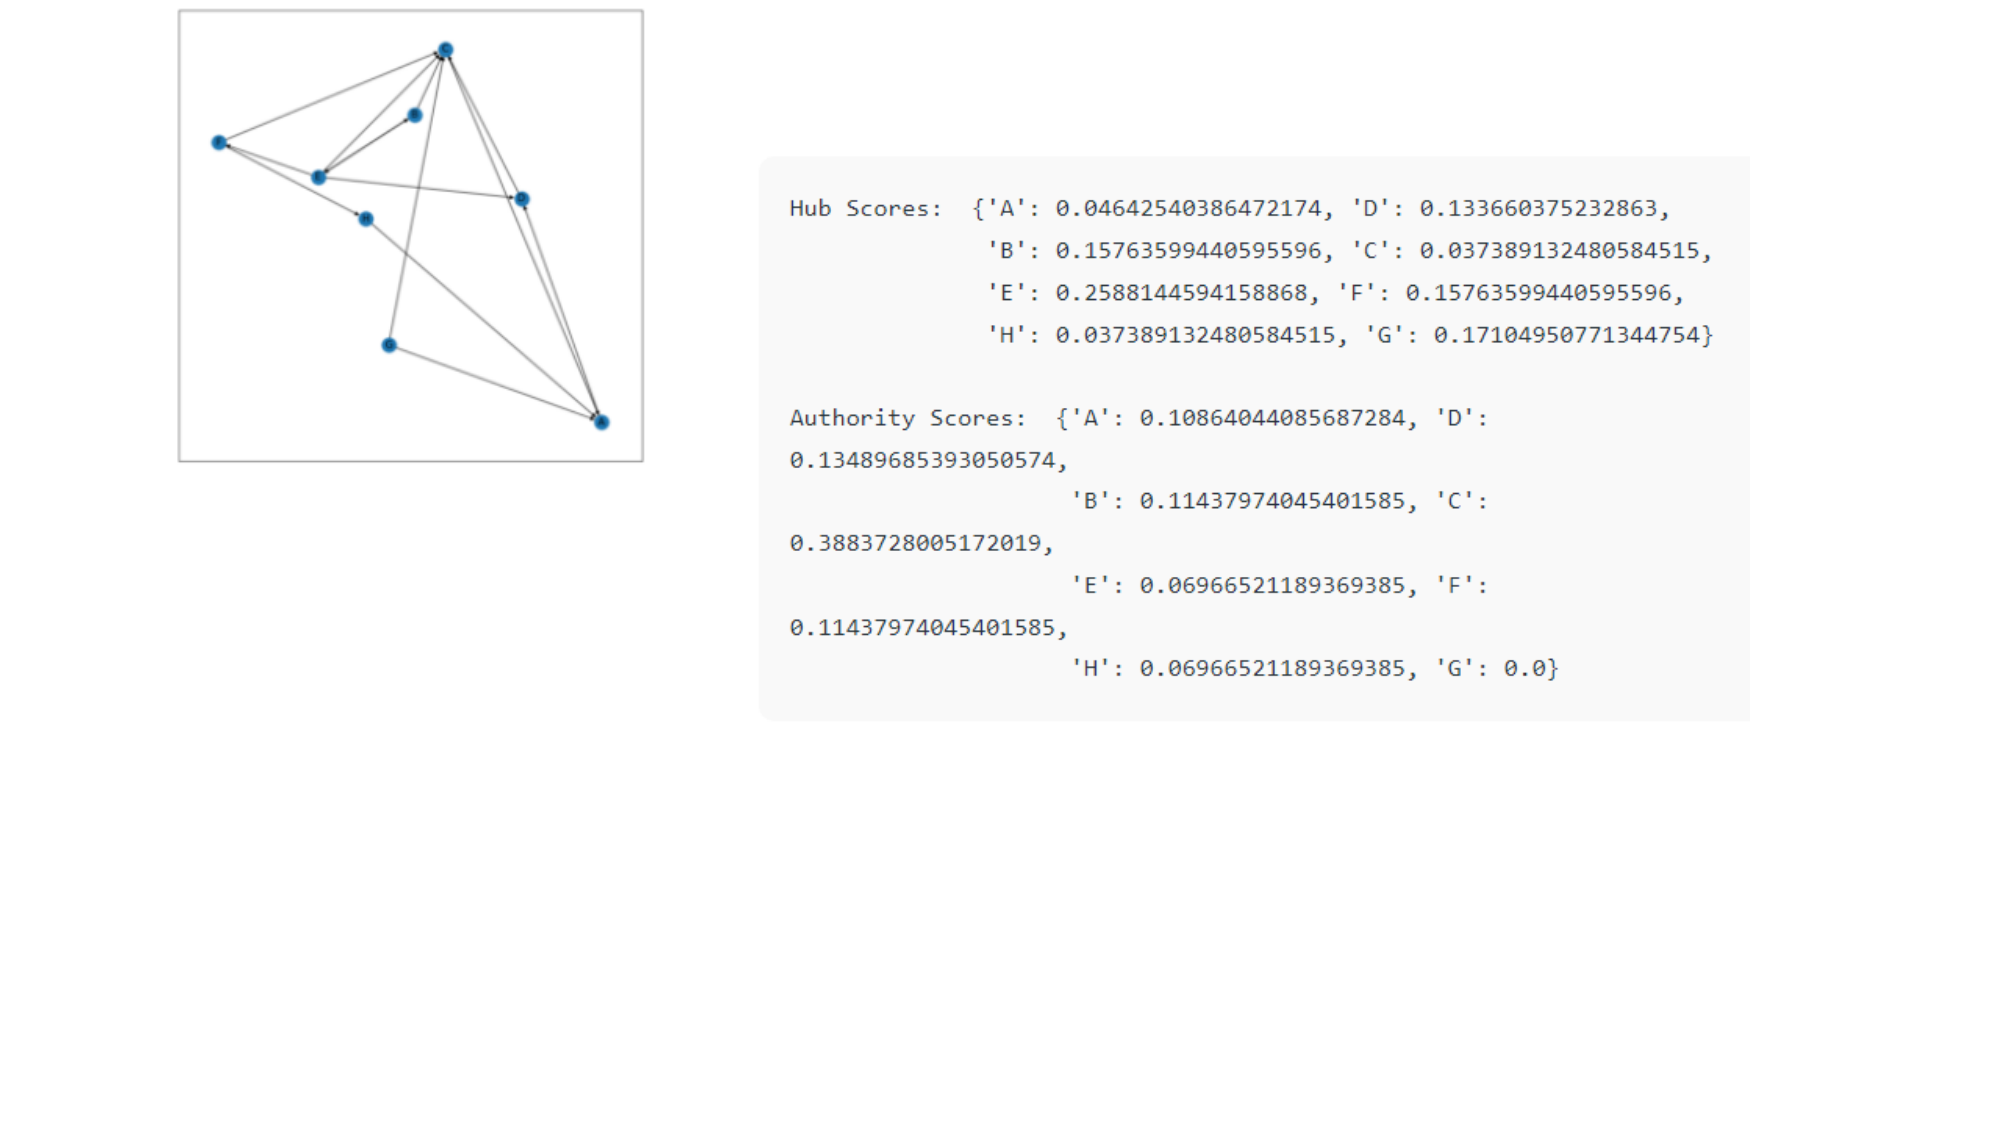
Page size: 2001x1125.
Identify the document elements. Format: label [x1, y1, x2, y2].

picture [137, 0, 1751, 771]
